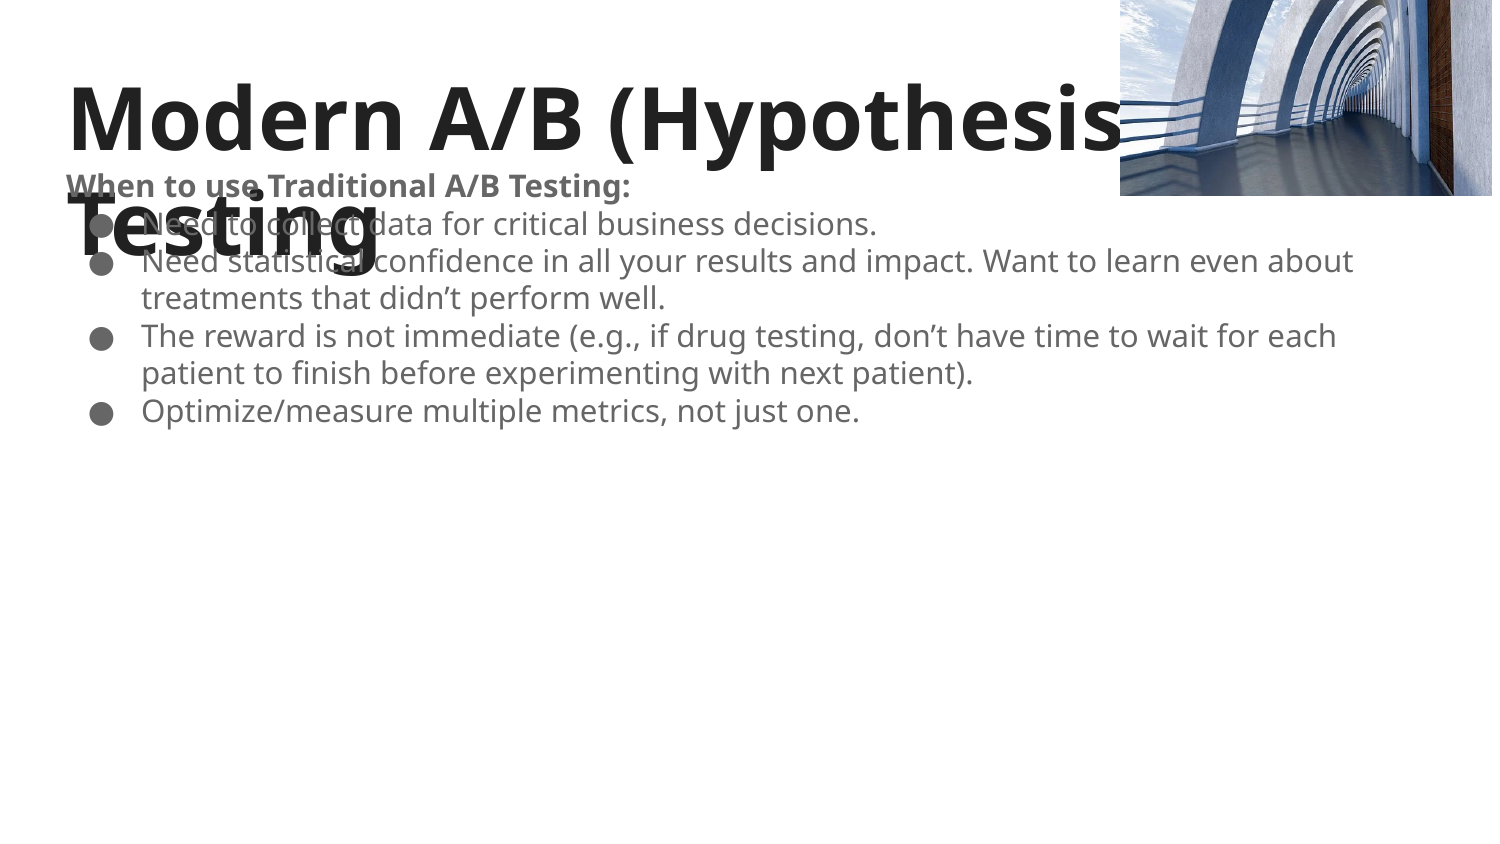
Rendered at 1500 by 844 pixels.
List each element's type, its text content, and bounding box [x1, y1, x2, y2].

title Modern A/B (Hypothesis) Testing [51, 48, 1115, 151]
list When to use Traditional A/B Testing: Need to collect data for critical business decisions. Need statistical confidence in all your results and impact. Want to learn even about treatments that didn’t perform well. The reward is not immediate (e.g., if drug testing, don’t have time to wait for each patient to finish before experimenting with next patient). Optimize/measure multiple metrics, not just one. [51, 151, 1449, 735]
picture [1120, 0, 1492, 196]
